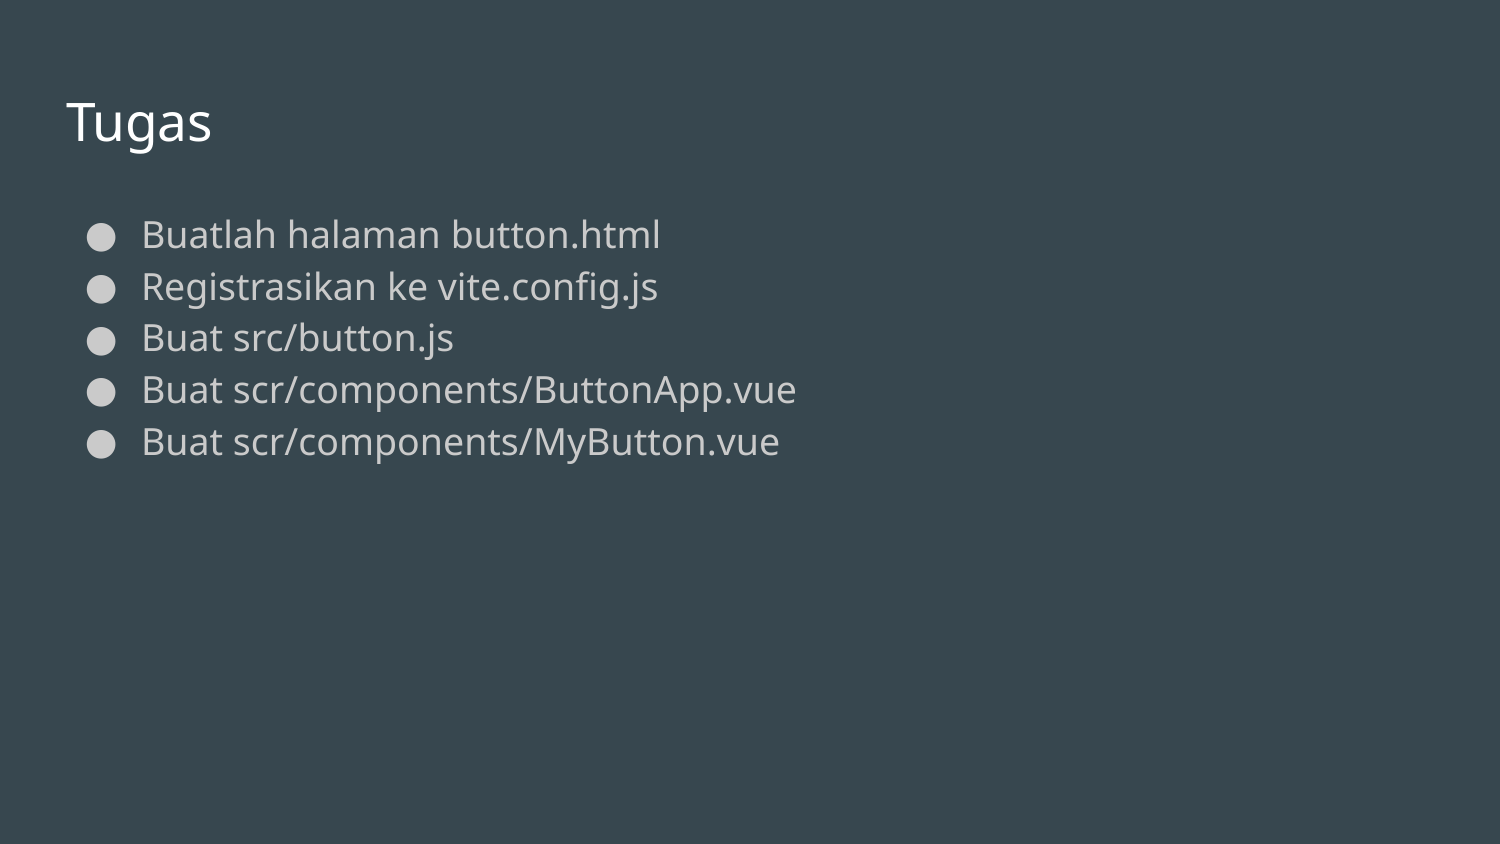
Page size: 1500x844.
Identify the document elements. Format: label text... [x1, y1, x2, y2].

title Tugas [51, 72, 1449, 167]
list Buatlah halaman button.html Registrasikan ke vite.config.js Buat src/button.js Buat scr/components/ButtonApp.vue Buat scr/components/MyButton.vue [51, 189, 1449, 750]
